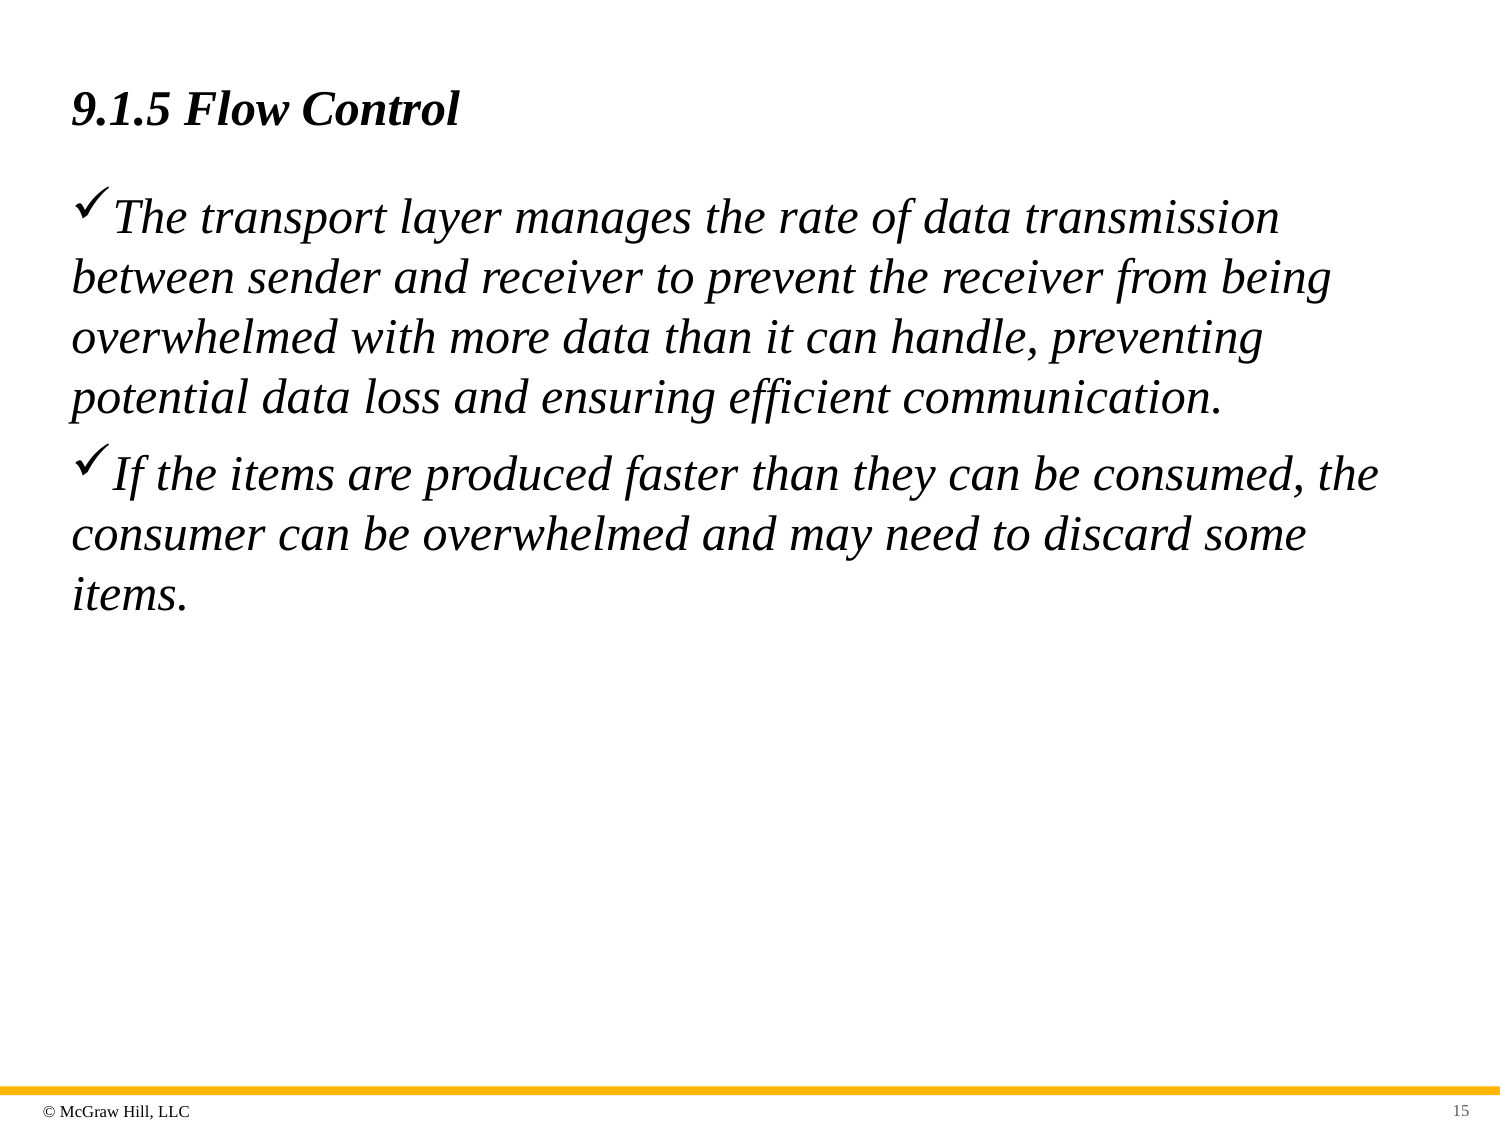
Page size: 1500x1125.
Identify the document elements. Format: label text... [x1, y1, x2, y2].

title 9.1.5 Flow Control [56, 50, 1444, 162]
list The transport layer manages the rate of data transmission between sender and receiver to prevent the receiver from being overwhelmed with more data than it can handle, preventing potential data loss and ensuring efficient communication. If the items are produced faster than they can be consumed, the consumer can be overwhelmed and may need to discard some items. [56, 176, 1444, 648]
slide_number 15 [1418, 1096, 1477, 1123]
